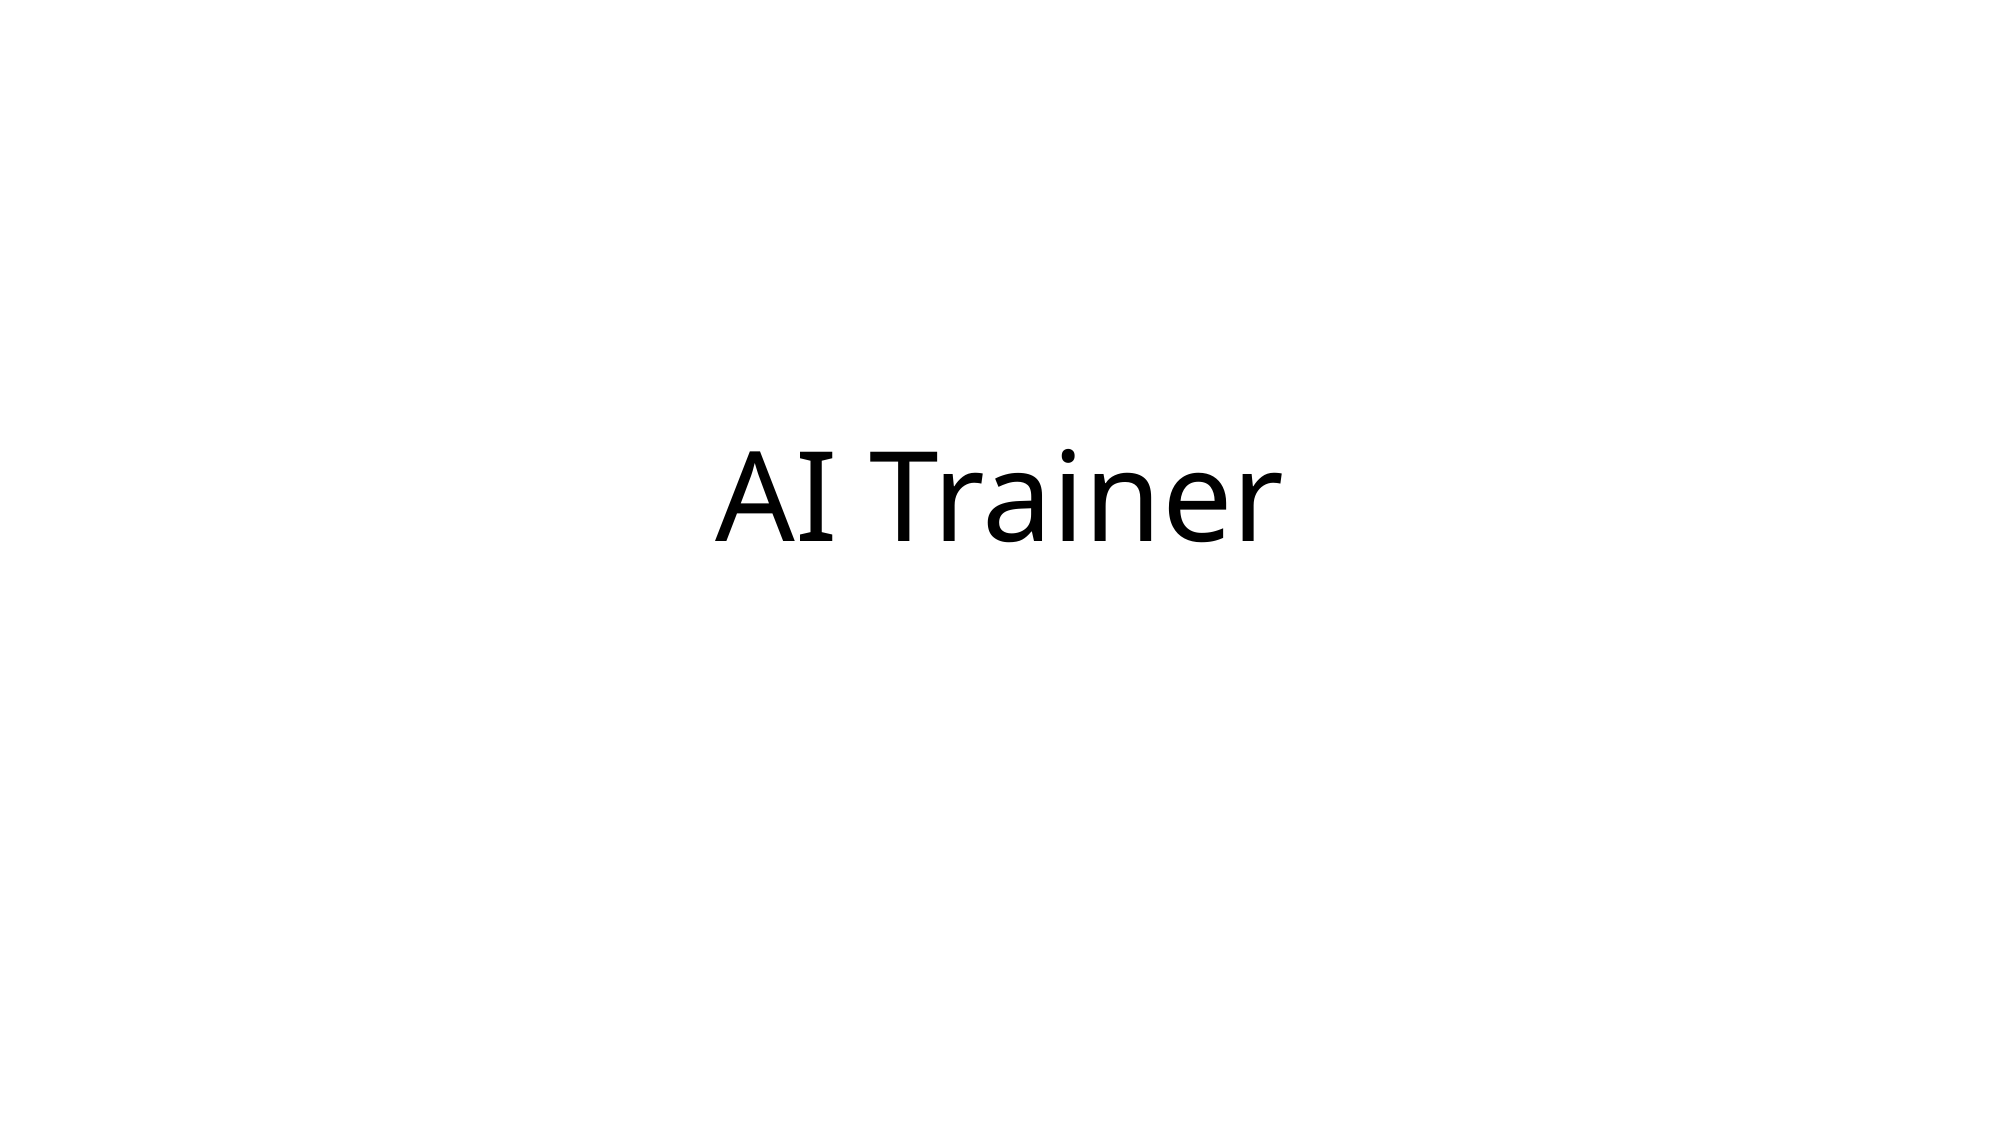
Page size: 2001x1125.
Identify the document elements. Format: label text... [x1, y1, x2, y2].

title AI Trainer [249, 184, 1750, 576]
